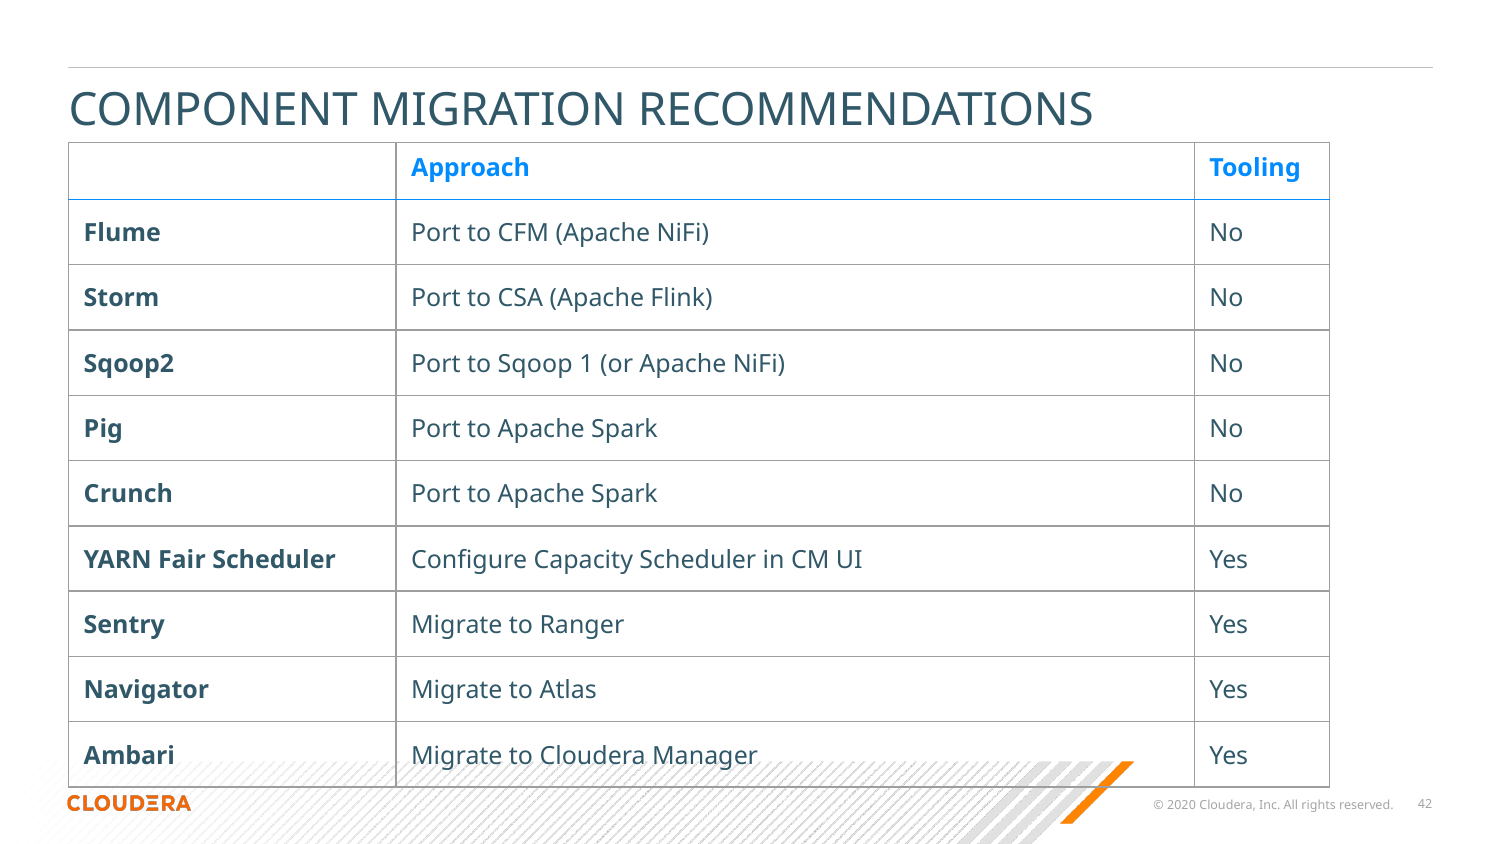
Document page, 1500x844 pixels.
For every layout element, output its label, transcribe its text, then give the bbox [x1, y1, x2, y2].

table_cell Yes [1195, 527, 1329, 590]
table_cell Port to CSA (Apache Flink) [397, 265, 1194, 329]
table_cell Crunch [69, 461, 395, 525]
table_cell Port to Apache Spark [397, 461, 1194, 525]
table_cell Yes [1195, 592, 1329, 656]
table_cell Migrate to Ranger [397, 592, 1194, 656]
picture [0, 761, 1134, 844]
table_header [69, 143, 395, 199]
table_cell No [1195, 200, 1329, 264]
title COMPONENT MIGRATION RECOMMENDATIONS [68, 75, 1432, 144]
table_cell Migrate to Atlas [397, 657, 1194, 721]
table_cell Sentry [69, 592, 395, 656]
table_cell Yes [1195, 657, 1329, 721]
table_cell Port to Sqoop 1 (or Apache NiFi) [397, 331, 1194, 395]
table_cell Flume [69, 200, 395, 264]
table_cell Storm [69, 265, 395, 329]
table_header Tooling [1195, 143, 1329, 199]
table_cell Port to Apache Spark [397, 396, 1194, 460]
table_cell Ambari [69, 722, 395, 786]
table_cell No [1195, 265, 1329, 329]
table_cell Configure Capacity Scheduler in CM UI [397, 527, 1194, 590]
table_cell YARN Fair Scheduler [69, 527, 395, 590]
table_cell Sqoop2 [69, 331, 395, 395]
table_cell Navigator [69, 657, 395, 721]
table_cell Port to CFM (Apache NiFi) [397, 200, 1194, 264]
table_cell No [1195, 396, 1329, 460]
table_cell No [1195, 331, 1329, 395]
table_header Approach [397, 143, 1194, 199]
table_cell Yes [1195, 722, 1329, 786]
table_cell No [1195, 461, 1329, 525]
table_cell Migrate to Cloudera Manager [397, 722, 1194, 786]
table_cell Pig [69, 396, 395, 460]
